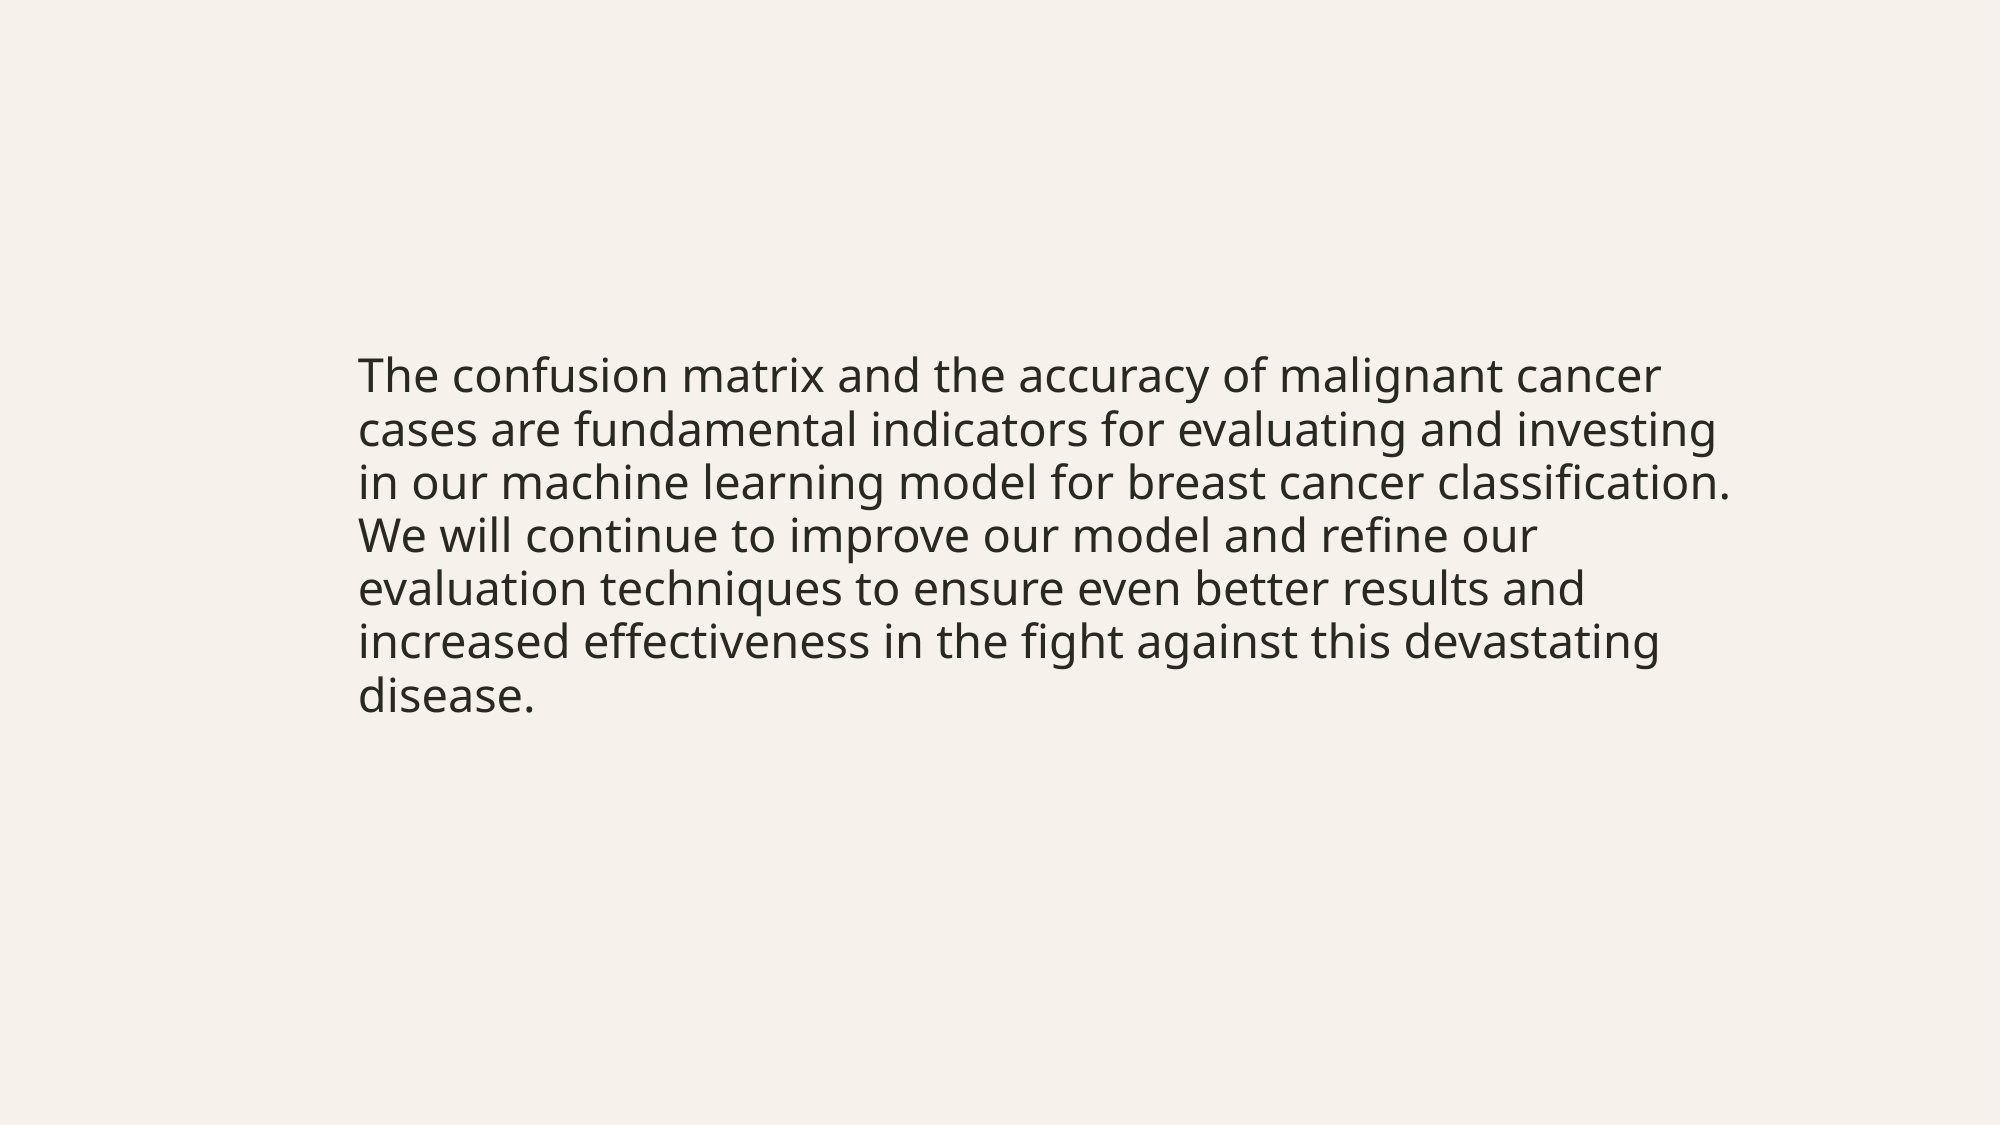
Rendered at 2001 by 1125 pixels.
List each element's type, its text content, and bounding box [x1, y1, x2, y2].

text_box The confusion matrix and the accuracy of malignant cancer cases are fundamental indicators for evaluating and investing in our machine learning model for breast cancer classification. We will continue to improve our model and refine our evaluation techniques to ensure even better results and increased effectiveness in the fight against this devastating disease. [357, 348, 1770, 775]
